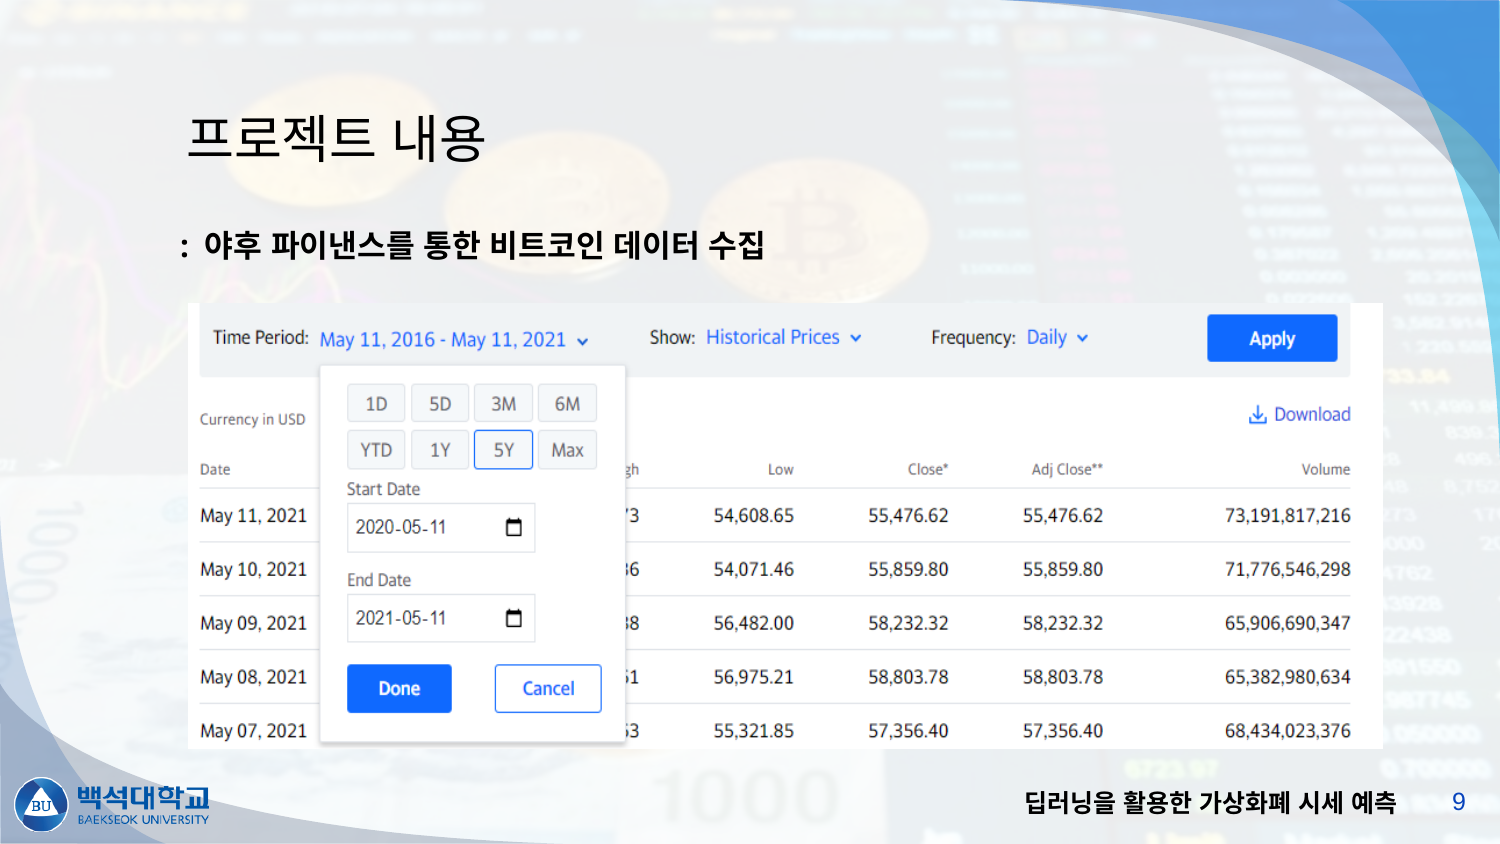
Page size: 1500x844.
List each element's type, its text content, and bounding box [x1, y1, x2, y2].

text_box 딥러닝을 활용한 가상화폐 시세 예측 [1009, 742, 1488, 833]
text_box : 야후 파이낸스를 통한 비트코인 데이터 수집 [146, 210, 1130, 289]
text_box 프로젝트 내용 [171, 77, 1232, 185]
picture [188, 302, 1384, 750]
picture [13, 776, 210, 832]
